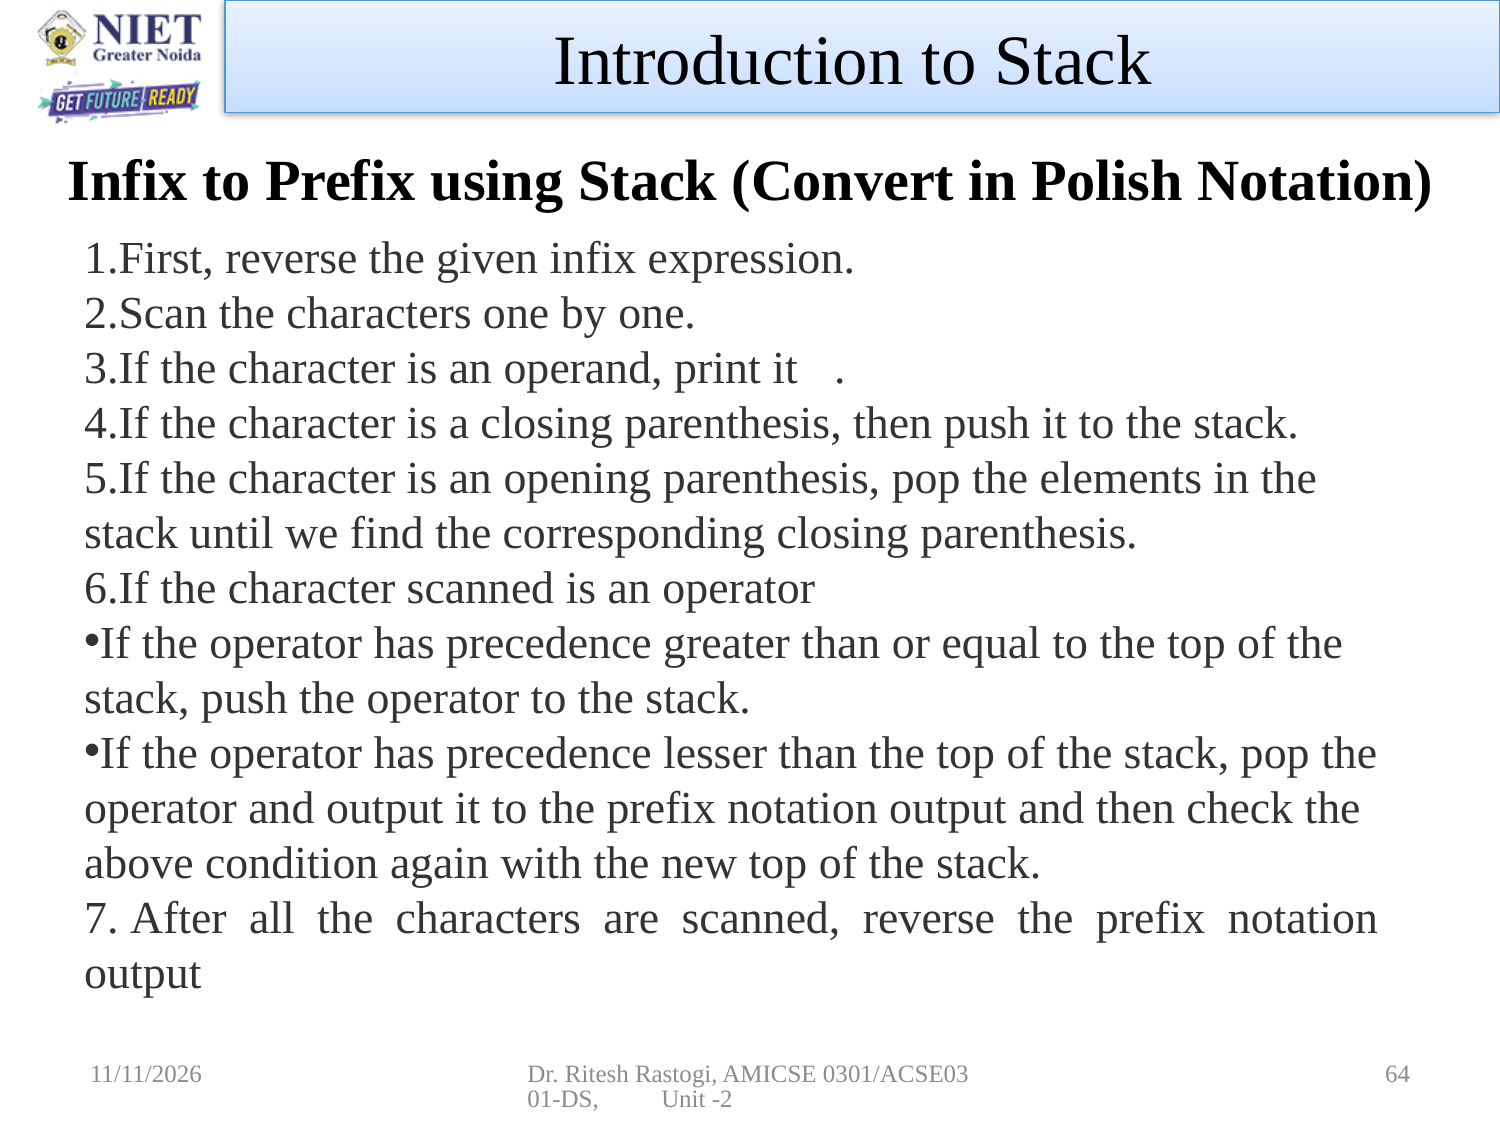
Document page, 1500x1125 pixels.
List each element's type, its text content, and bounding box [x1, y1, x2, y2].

text_box Infix to Prefix using Stack (Convert in Polish Notation) [53, 134, 1500, 220]
text_box First, reverse the given infix expression. Scan the characters one by one. If the character is an operand, print it . If the character is a closing parenthesis, then push it to the stack. If the character is an opening parenthesis, pop the elements in the stack until we find the corresponding closing parenthesis. If the character scanned is an operator If the operator has precedence greater than or equal to the top of the stack, push the operator to the stack. If the operator has precedence lesser than the top of the stack, pop the operator and output it to the prefix notation output and then check the above condition again with the new top of the stack. 7. After all the characters are scanned, reverse the prefix notation output [69, 220, 1394, 1060]
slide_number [75, 1060, 425, 1103]
picture [0, 0, 238, 135]
text_box Introduction to Stack [238, 0, 1500, 113]
footer Dr. Ritesh Rastogi, AMICSE 0301/ACSE0301-DS, Unit -2 [512, 1042, 988, 1103]
slide_number 64 [1074, 1042, 1425, 1103]
